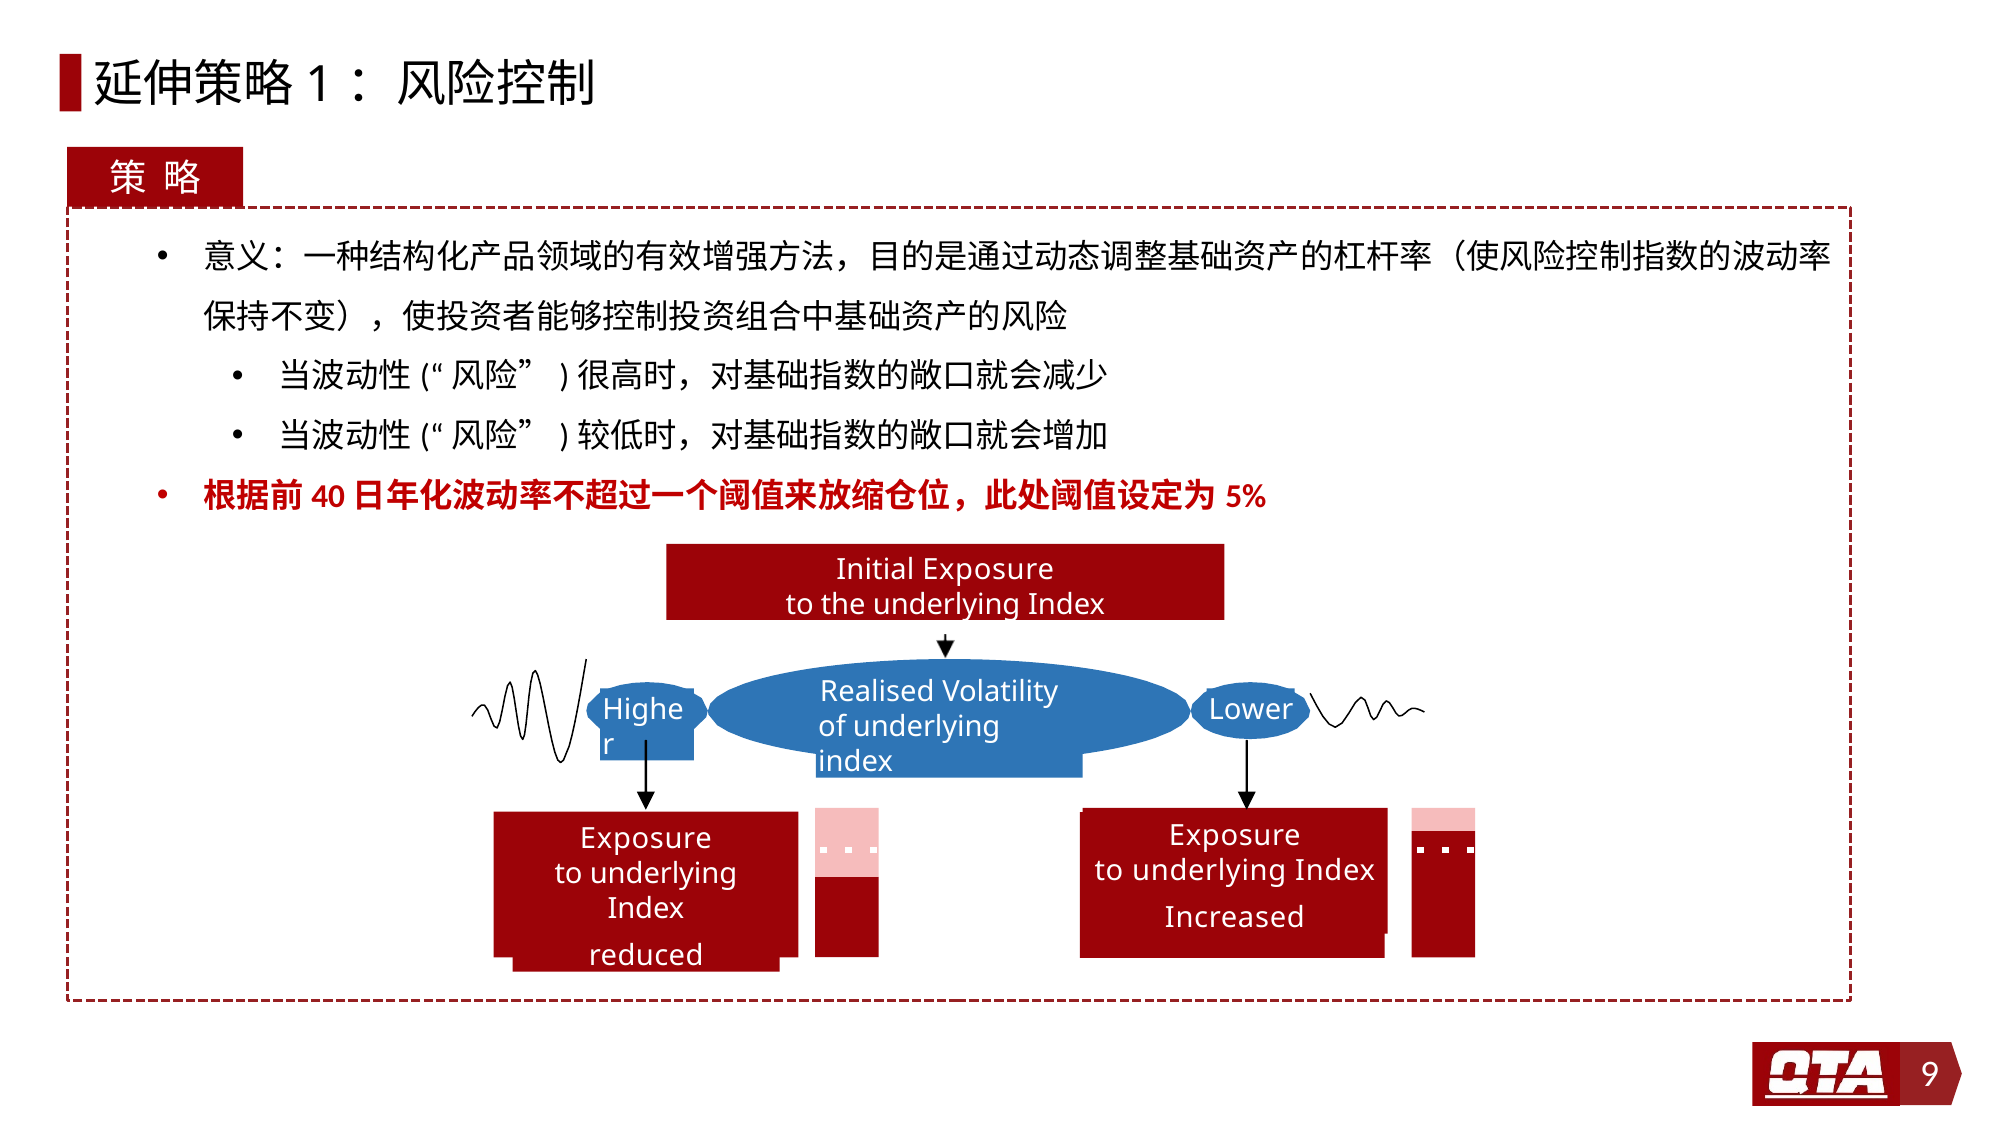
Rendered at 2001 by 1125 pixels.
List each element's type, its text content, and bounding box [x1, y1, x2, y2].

text_box 策 略 [67, 146, 244, 207]
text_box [471, 543, 1481, 958]
slide_number 9 [1504, 1041, 1955, 1101]
picture [1752, 1101, 1900, 1106]
text_box 意义：一种结构化产品领域的有效增强方法，目的是通过动态调整基础资产的杠杆率（使风险控制指数的波动率保持不变），使投资者能够控制投资组合中基础资产的风险 当波动性(“风险”)很高时，对基础指数的敞口就会减少 当波动性(“风险”)较低时，对基础指数的敞口就会增加 根据前40日年化波动率不超过一个阈值来放缩仓位，此处阈值设定为5% [67, 207, 1851, 1001]
title 延伸策略1：风险控制 [78, 0, 1775, 174]
